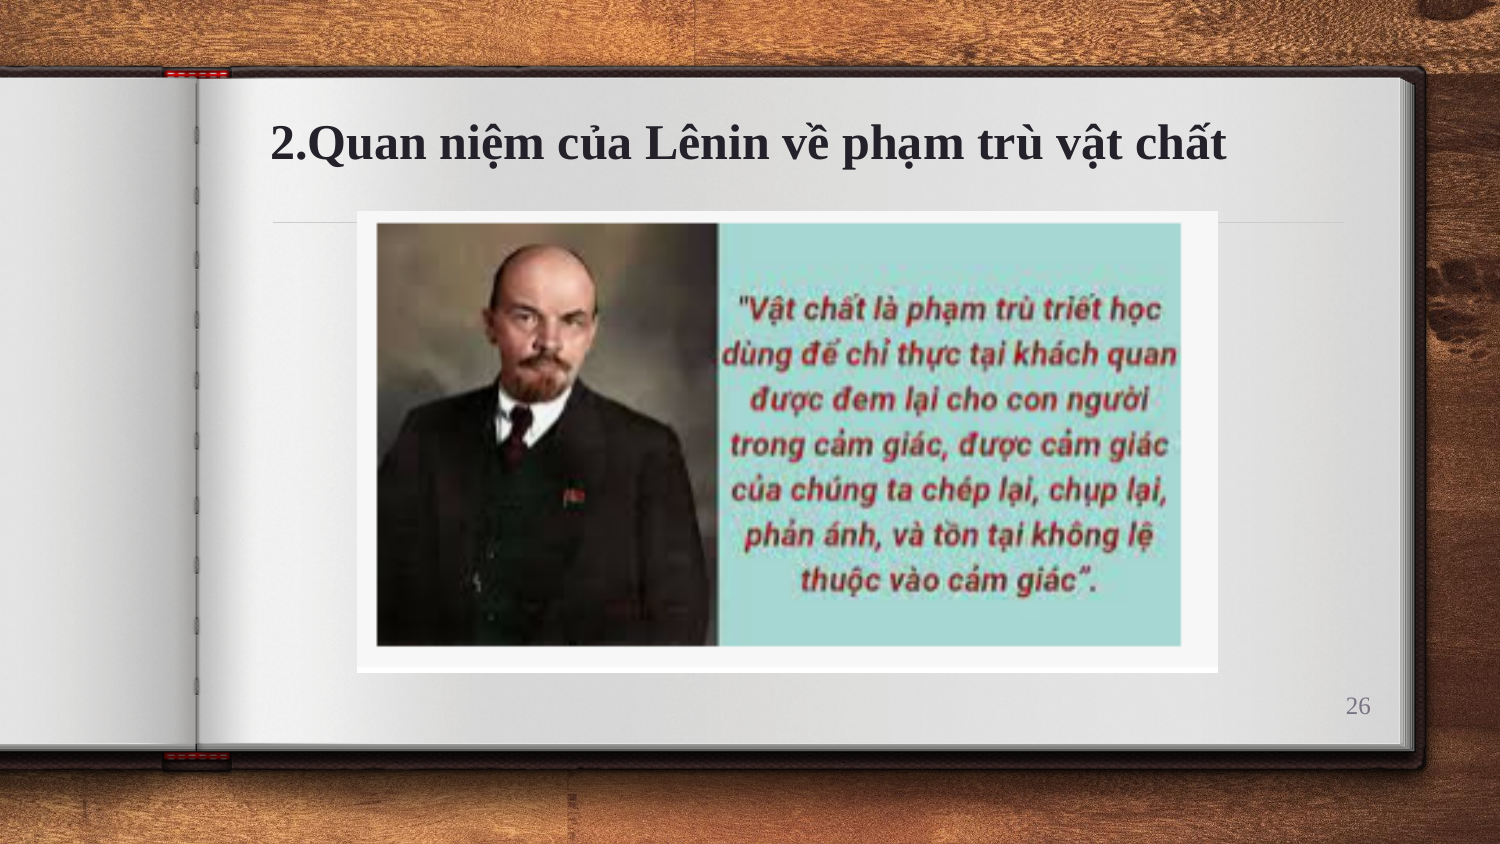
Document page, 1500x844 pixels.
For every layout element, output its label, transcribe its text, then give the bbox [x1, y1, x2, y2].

title 2.Quan niệm của Lênin về phạm trù vật chất [255, 69, 1341, 185]
slide_number 26 [1295, 672, 1386, 737]
picture [0, 0, 1500, 844]
